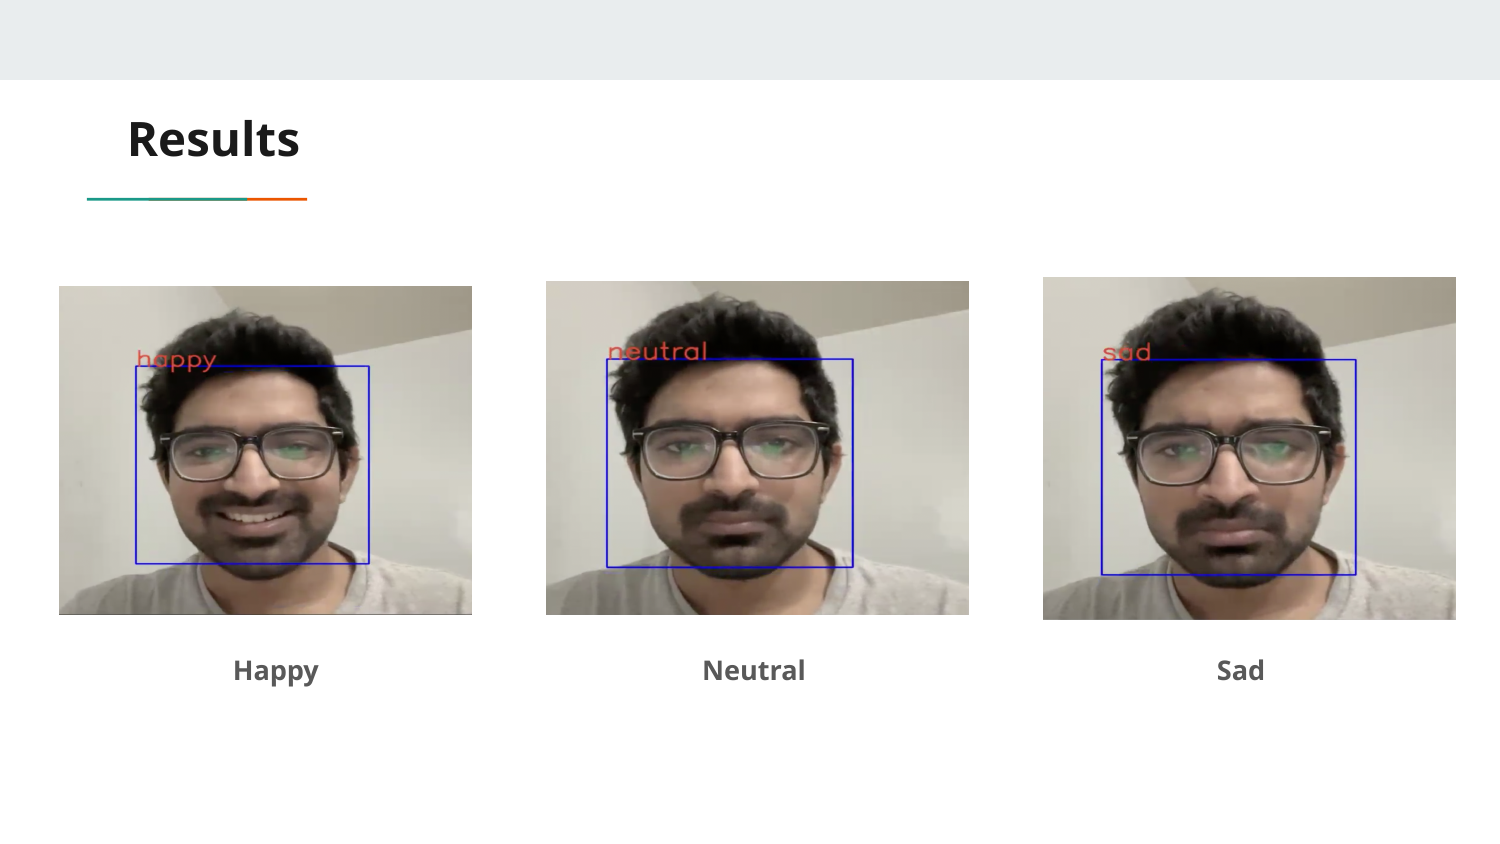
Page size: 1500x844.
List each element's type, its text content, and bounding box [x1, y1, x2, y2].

text_box Neutral [686, 638, 985, 701]
picture [546, 281, 969, 616]
title Results [111, 93, 1374, 182]
text_box Sad [1201, 638, 1408, 701]
picture [58, 286, 472, 616]
text_box Happy [217, 638, 516, 701]
picture [1042, 276, 1456, 620]
